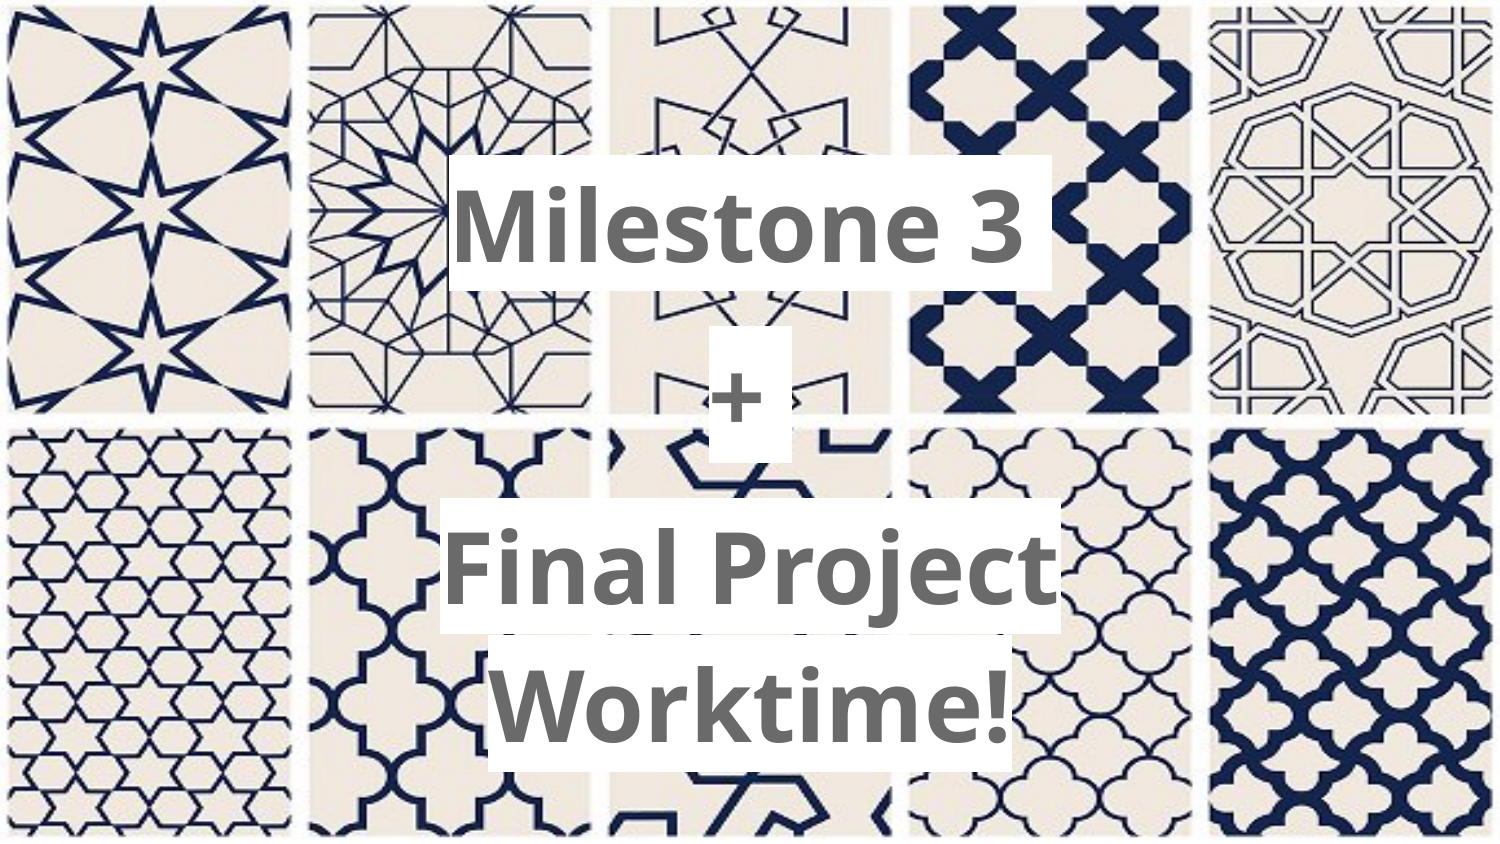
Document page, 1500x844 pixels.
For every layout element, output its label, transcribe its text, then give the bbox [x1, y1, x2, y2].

subtitle Milestone 3 + Final Project Worktime! [159, 129, 1342, 378]
picture [0, 0, 1500, 844]
